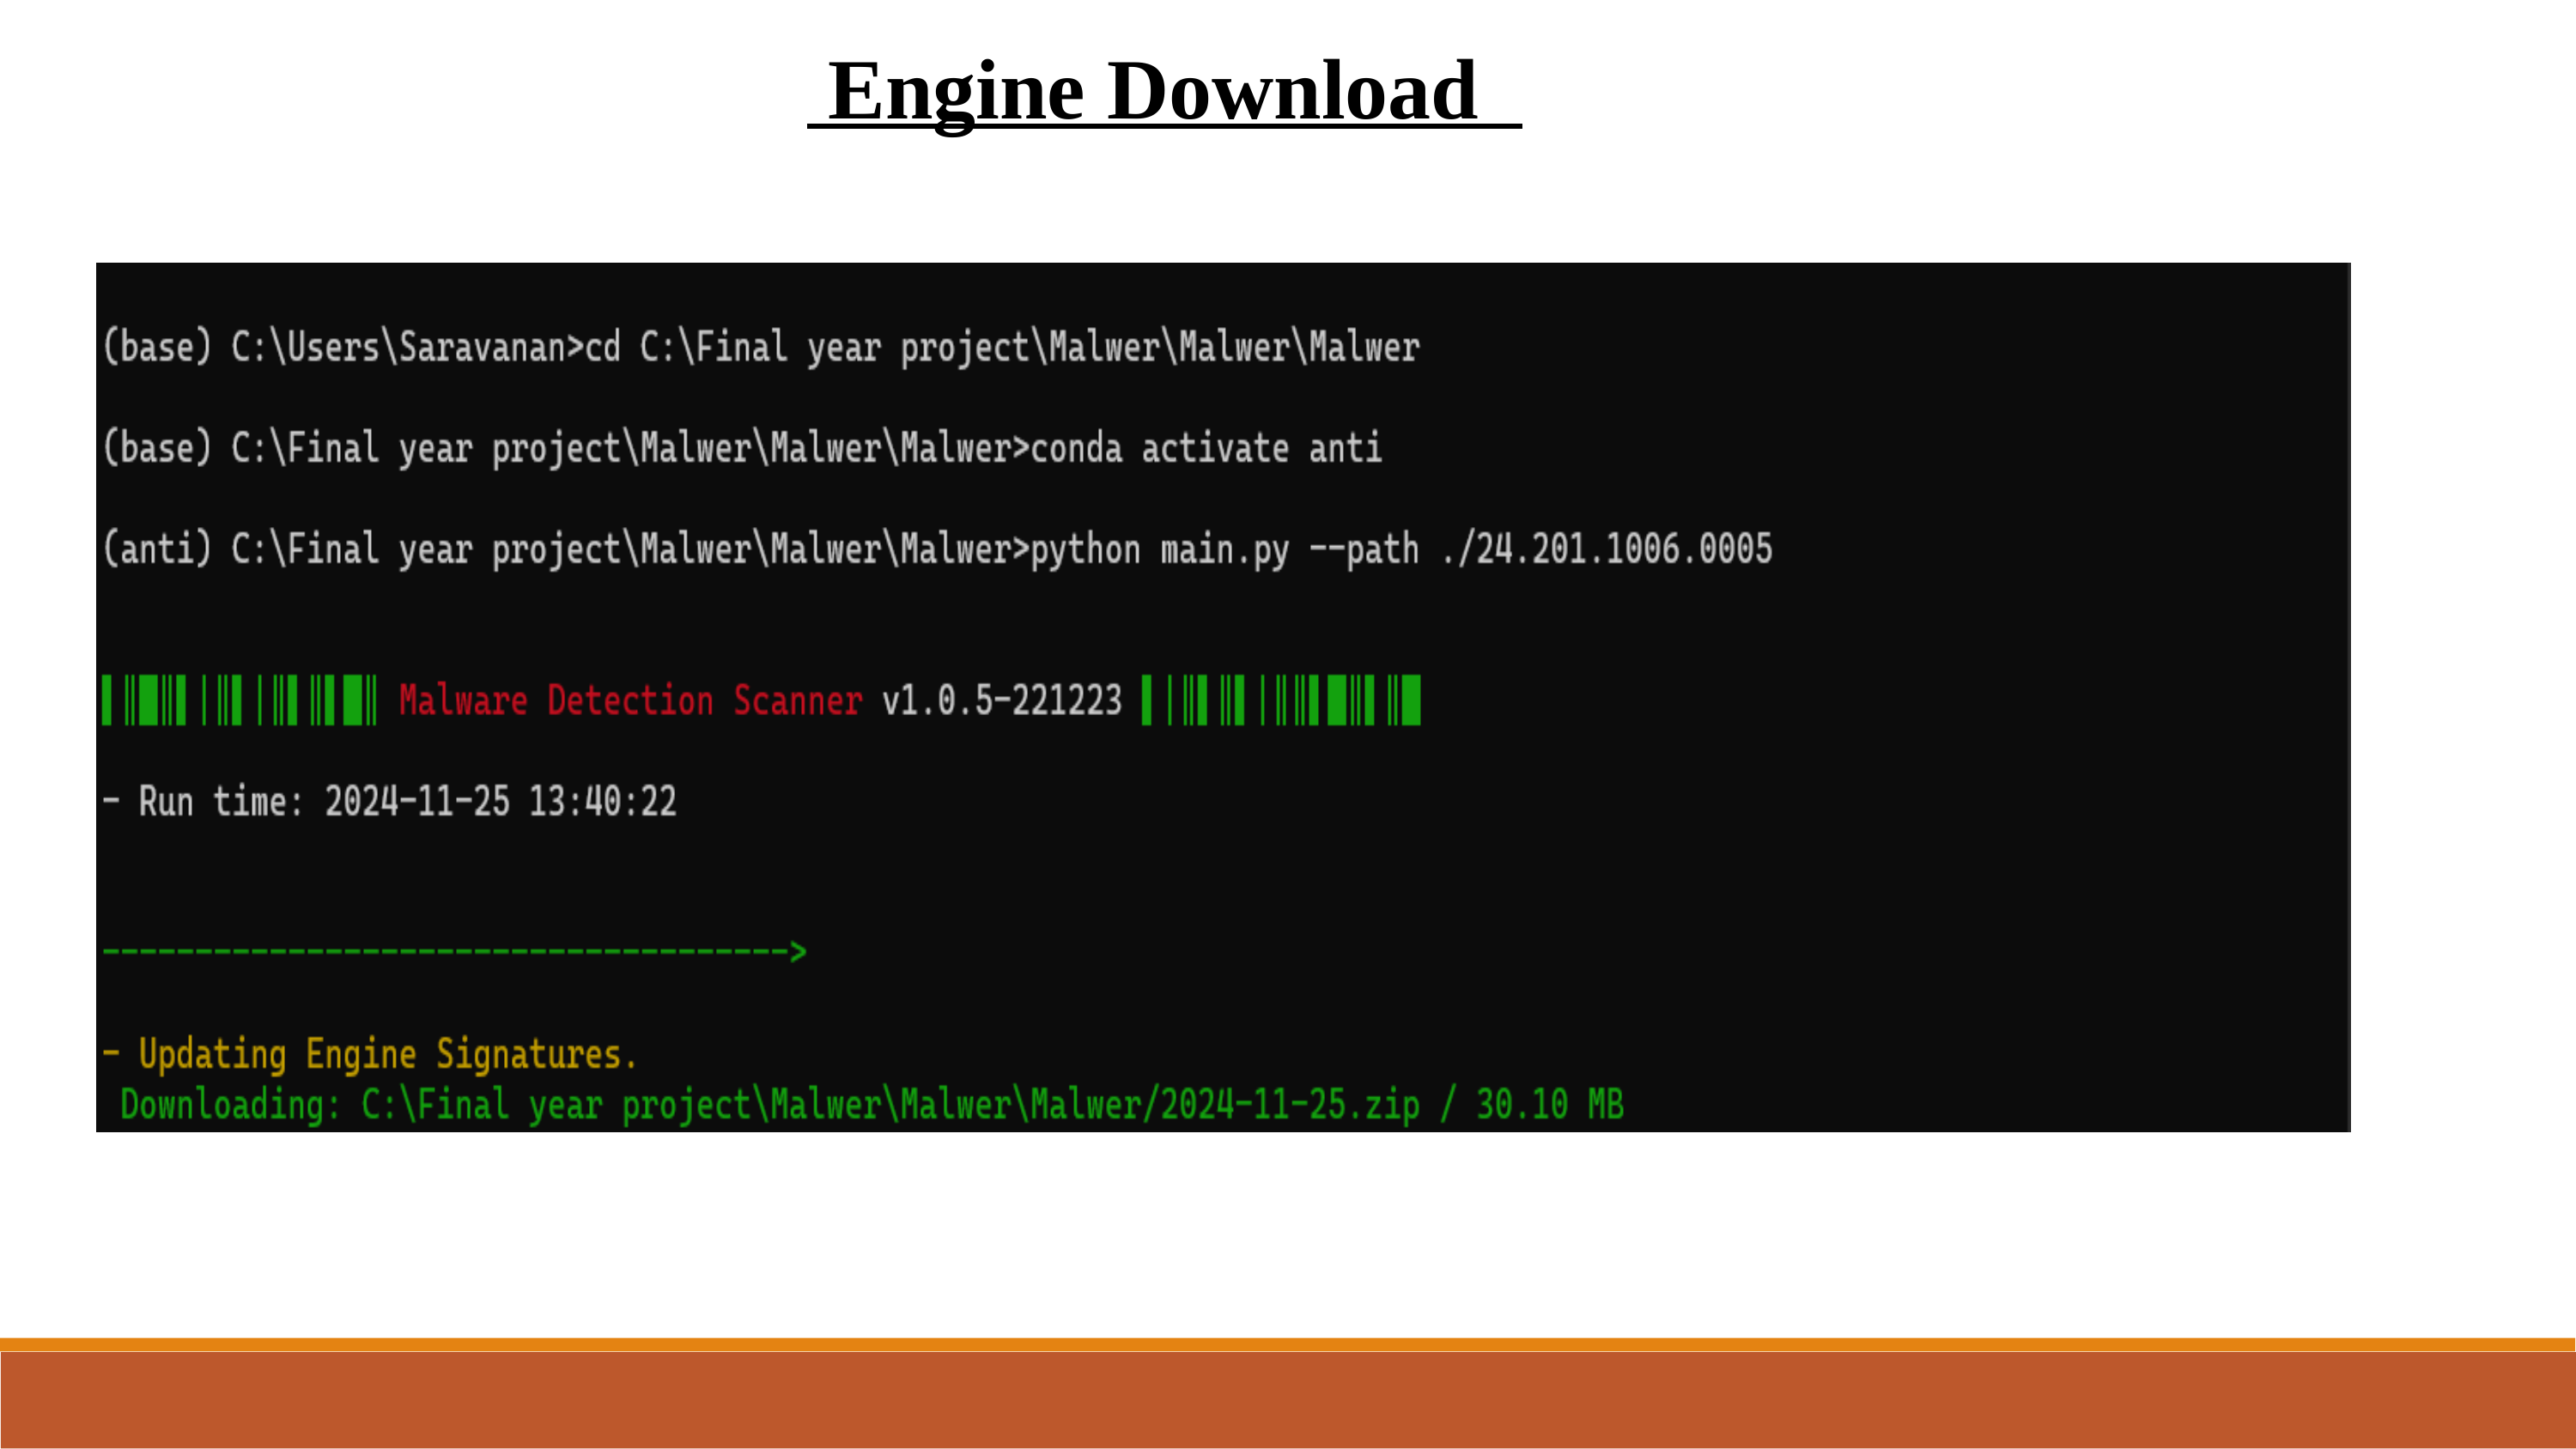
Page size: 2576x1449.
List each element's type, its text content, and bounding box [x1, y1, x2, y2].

picture [95, 262, 2351, 1133]
text_box Engine Download [354, 27, 1975, 142]
